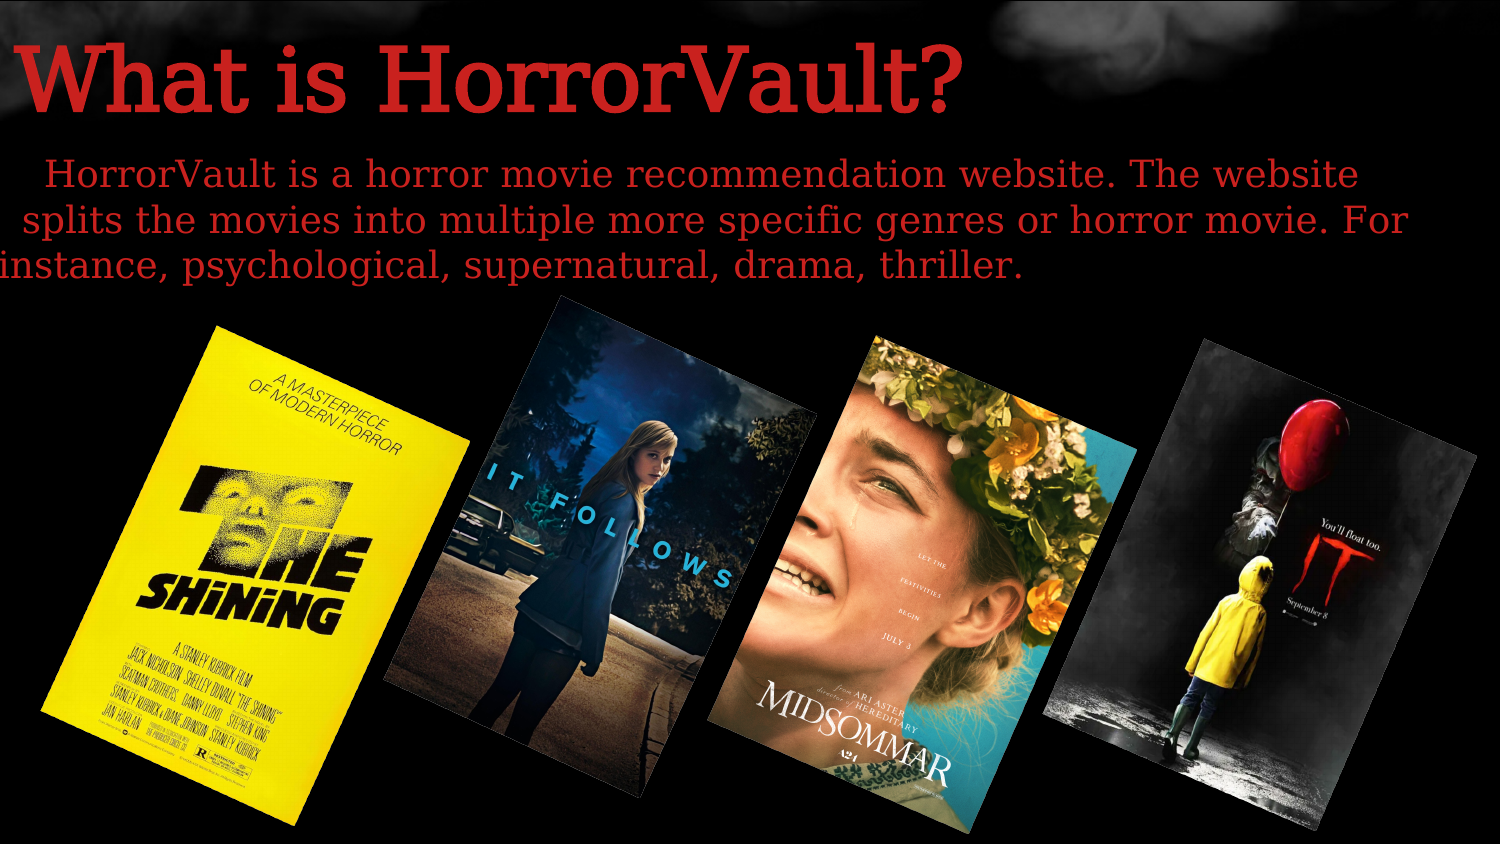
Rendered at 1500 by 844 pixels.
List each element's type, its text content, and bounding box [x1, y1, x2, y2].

picture [41, 296, 1476, 834]
picture [0, 1, 1500, 121]
text_box What is HorrorVault? [0, 15, 980, 118]
